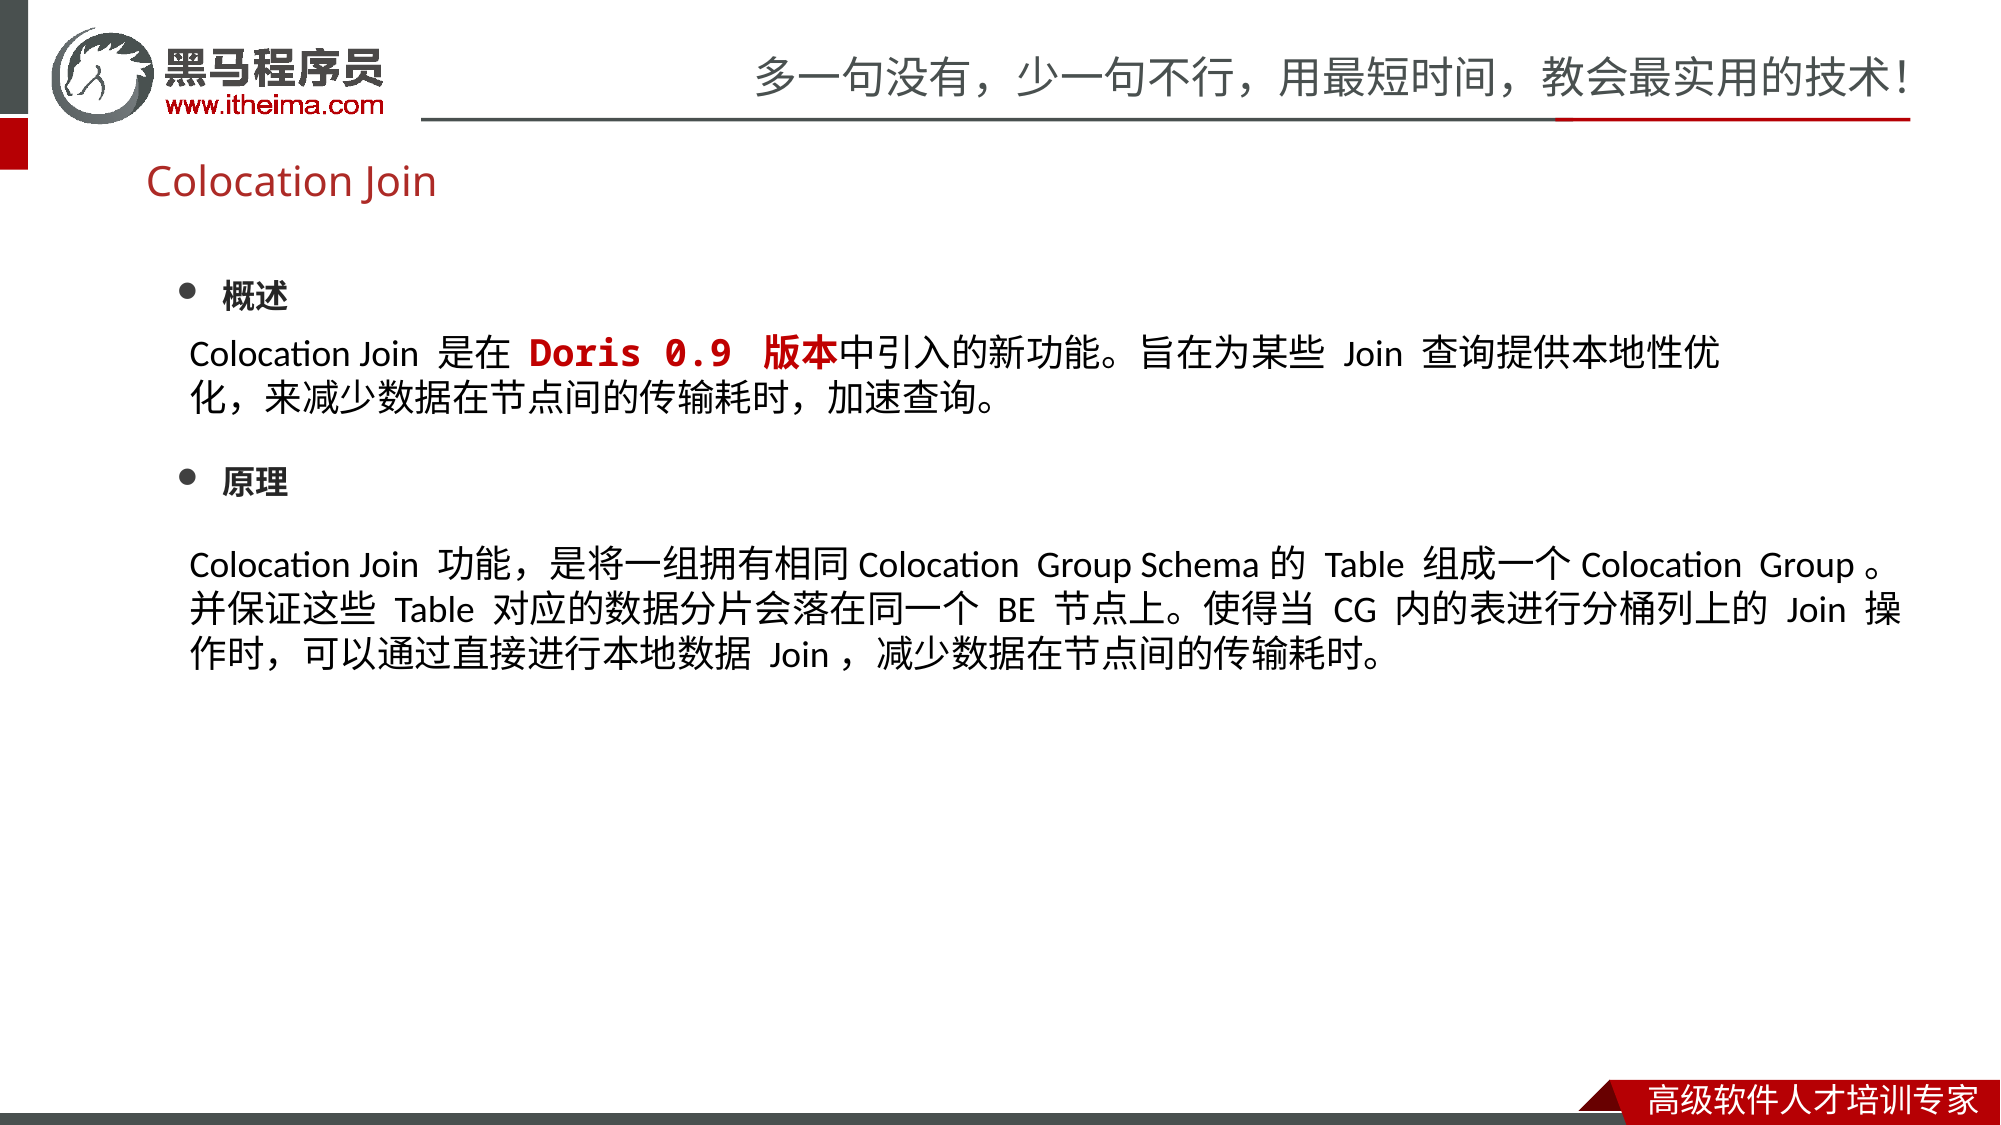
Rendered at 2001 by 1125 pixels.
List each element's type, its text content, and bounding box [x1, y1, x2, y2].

title Colocation Join [131, 137, 1747, 223]
picture [50, 26, 384, 125]
text_box Colocation Join 是在 Doris 0.9 版本中引入的新功能。旨在为某些 Join 查询提供本地性优化，来减少数据在节点间的传输耗时，加速查询。 [174, 322, 1773, 427]
text_box 原理 [162, 433, 1894, 509]
text_box 概述 [162, 247, 1894, 322]
text_box Colocation Join 功能，是将一组拥有相同Colocation Group Schema的 Table 组成一个Colocation Group。并保证这些 Table 对应的数据分片会落在同一个 BE 节点上。使得当 CG 内的表进行分桶列上的 Join 操作时，可以通过直接进行本地数据 Join，减少数据在节点间的传输耗时。 [174, 532, 1949, 818]
